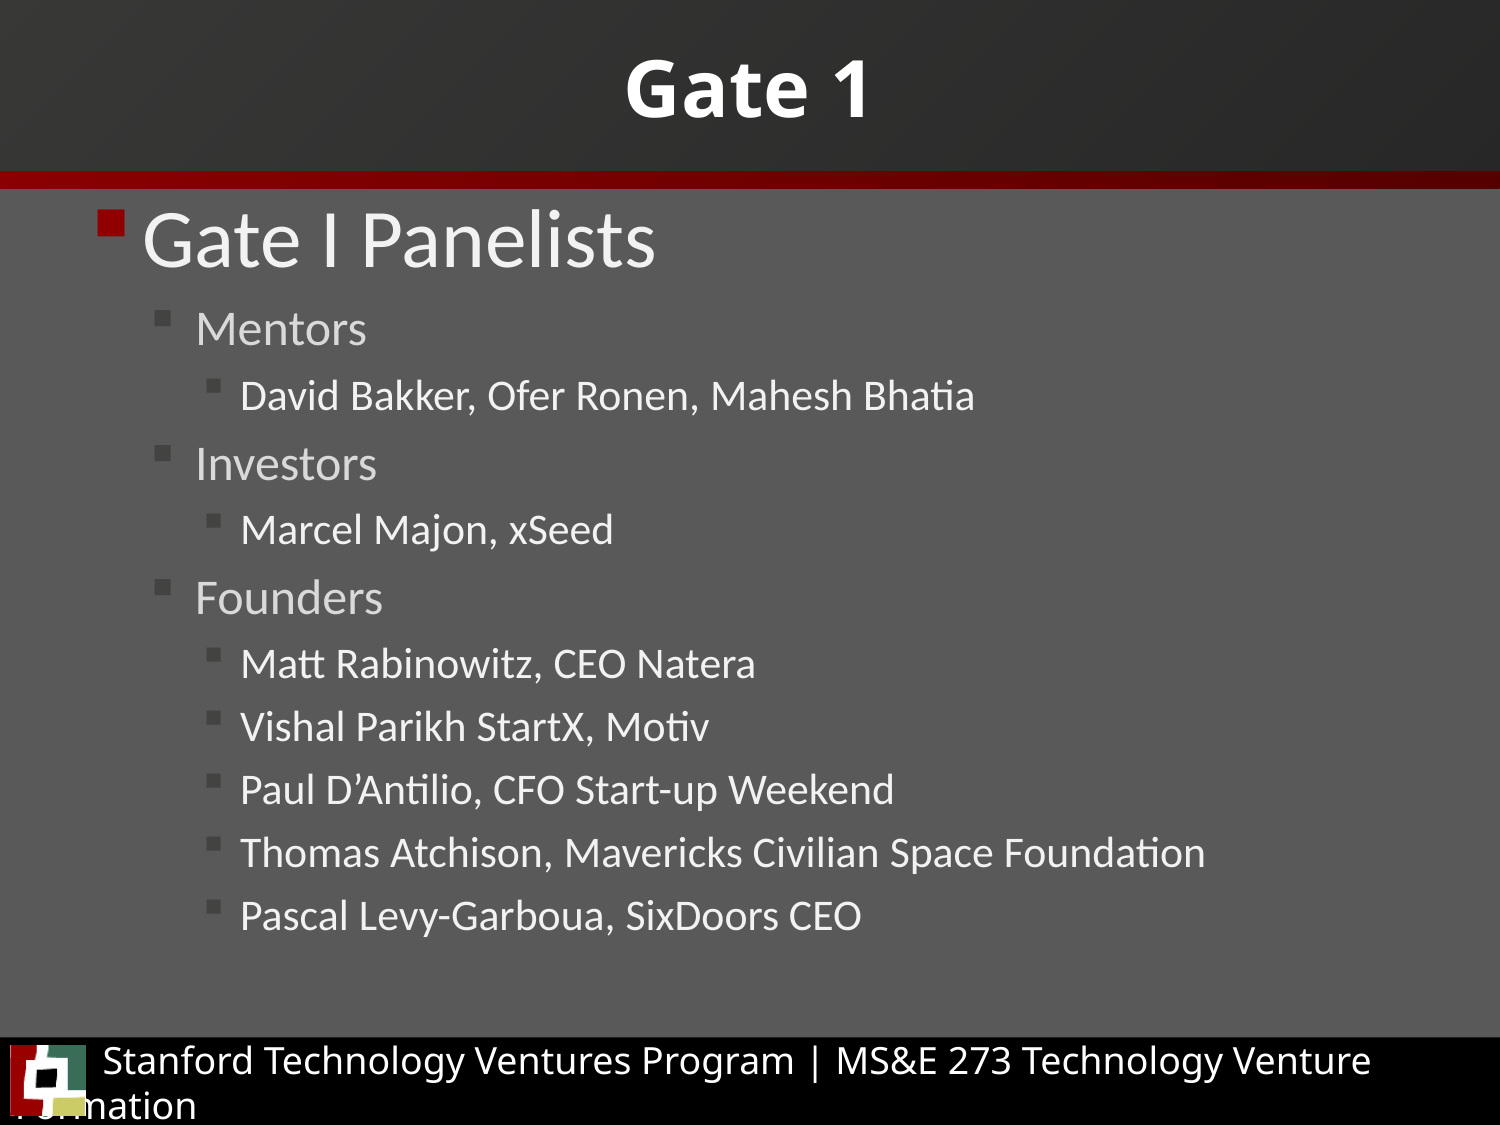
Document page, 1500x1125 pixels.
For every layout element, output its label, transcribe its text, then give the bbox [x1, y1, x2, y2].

picture [10, 1045, 86, 1116]
list Gate I Panelists Mentors David Bakker, Ofer Ronen, Mahesh Bhatia Investors Marcel Majon, xSeed Founders Matt Rabinowitz, CEO Natera Vishal Parikh StartX, Motiv Paul D’Antilio, CFO Start-up Weekend Thomas Atchison, Mavericks Civilian Space Foundation Pascal Levy-Garboua, SixDoors CEO [75, 176, 1425, 988]
title Gate 1 [37, 4, 1463, 168]
